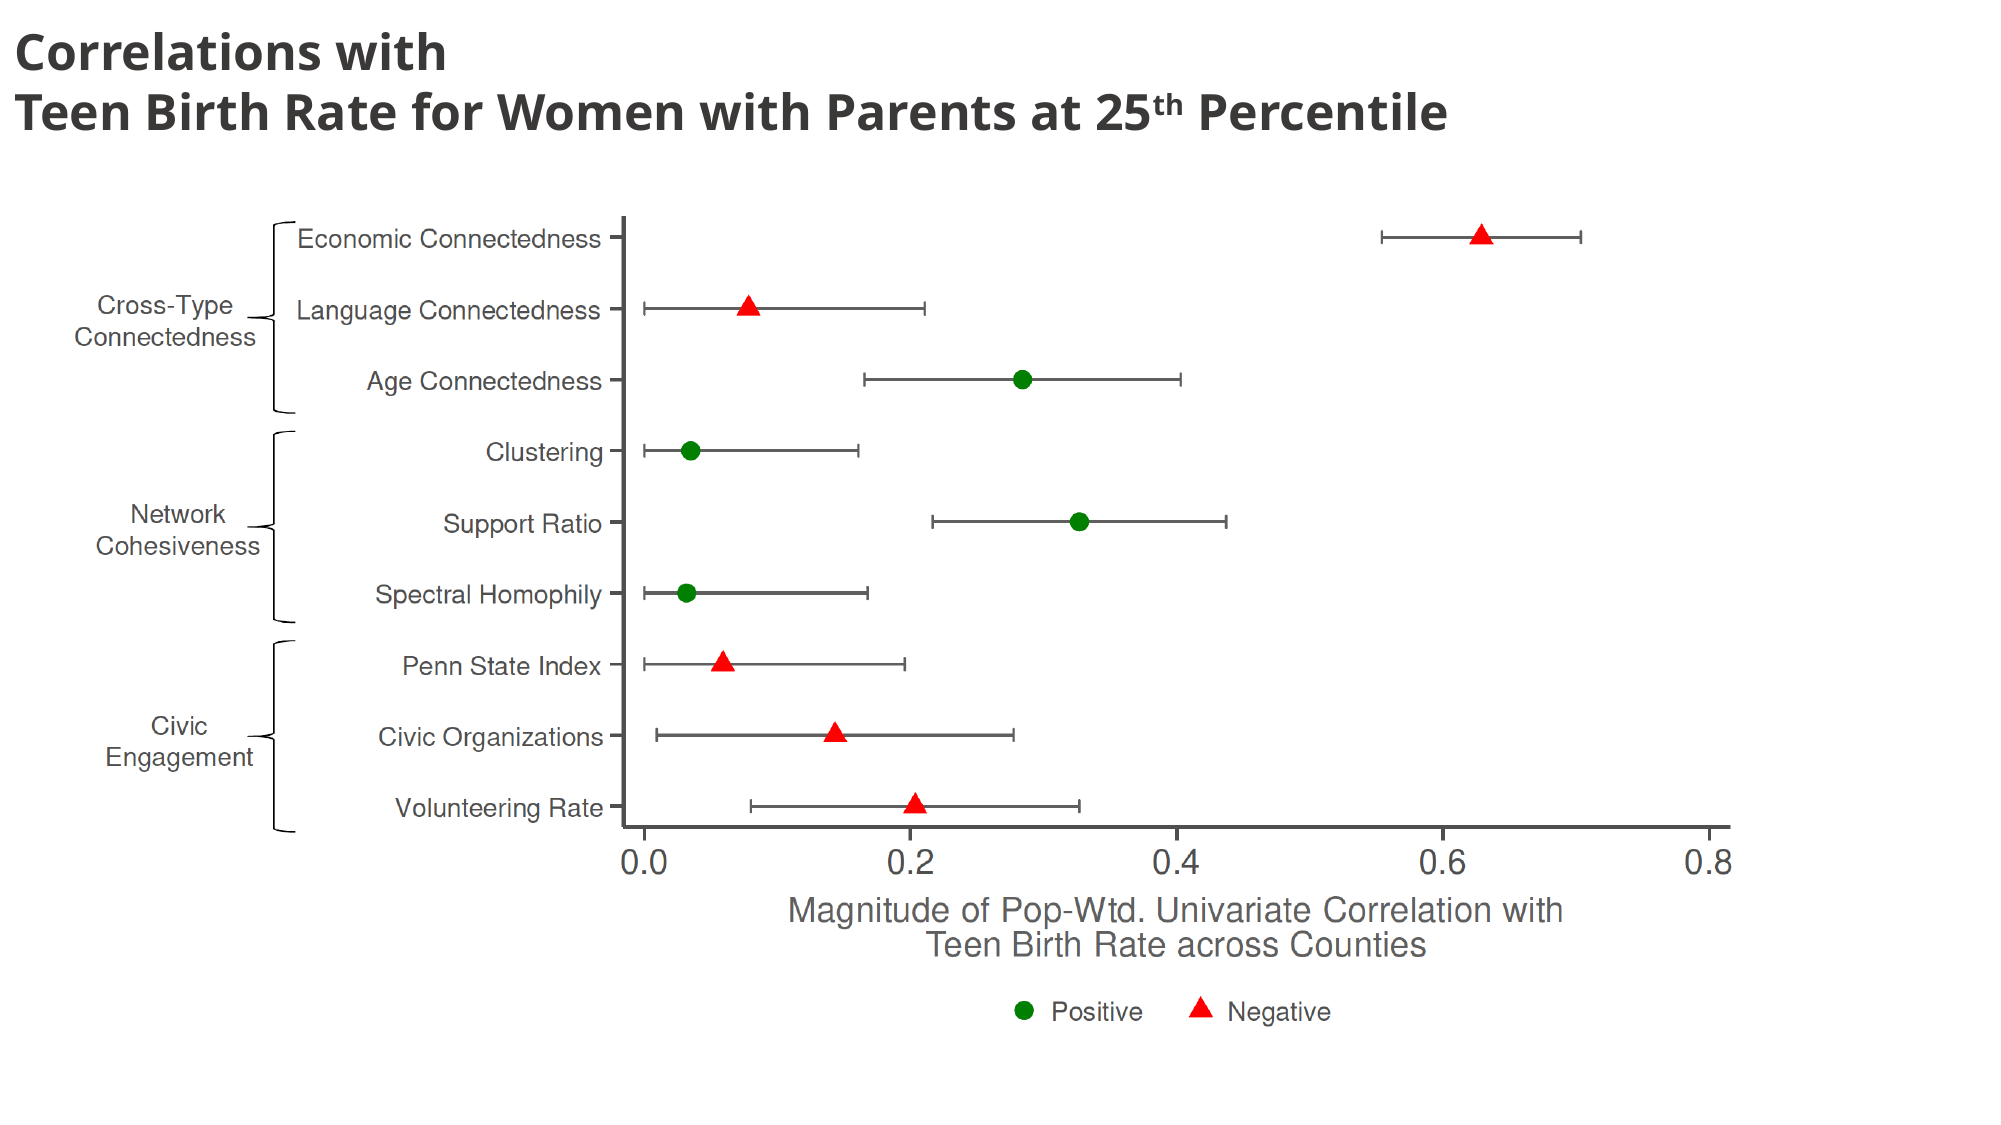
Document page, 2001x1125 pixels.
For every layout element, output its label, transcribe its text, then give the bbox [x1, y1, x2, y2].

picture [42, 164, 1835, 1069]
text_box Correlations with Teen Birth Rate for Women with Parents at 25th Percentile [0, 13, 1937, 148]
